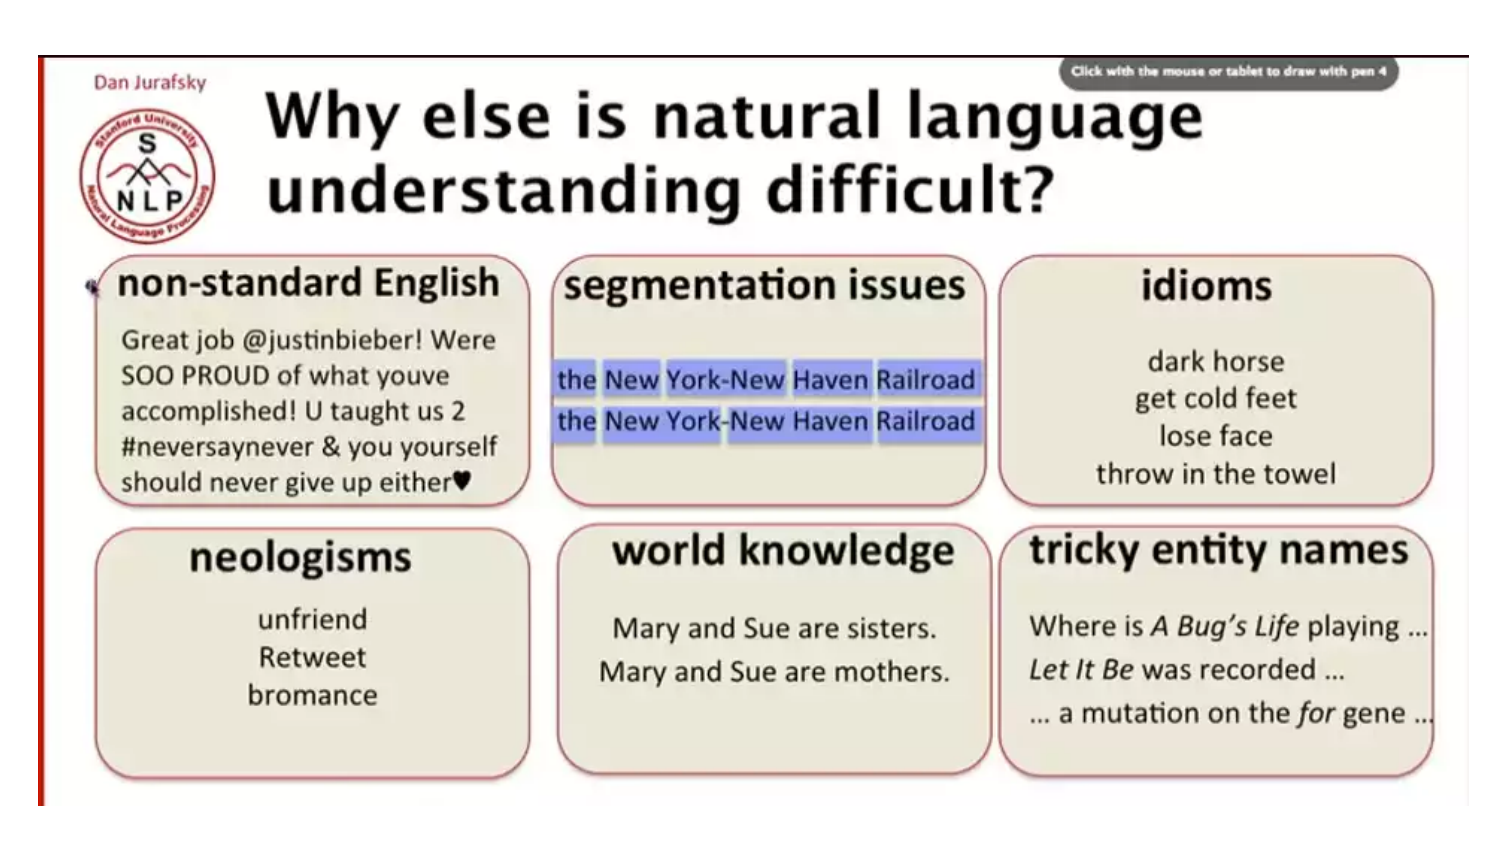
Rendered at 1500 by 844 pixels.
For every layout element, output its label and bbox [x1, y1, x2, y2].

picture [38, 55, 1470, 807]
